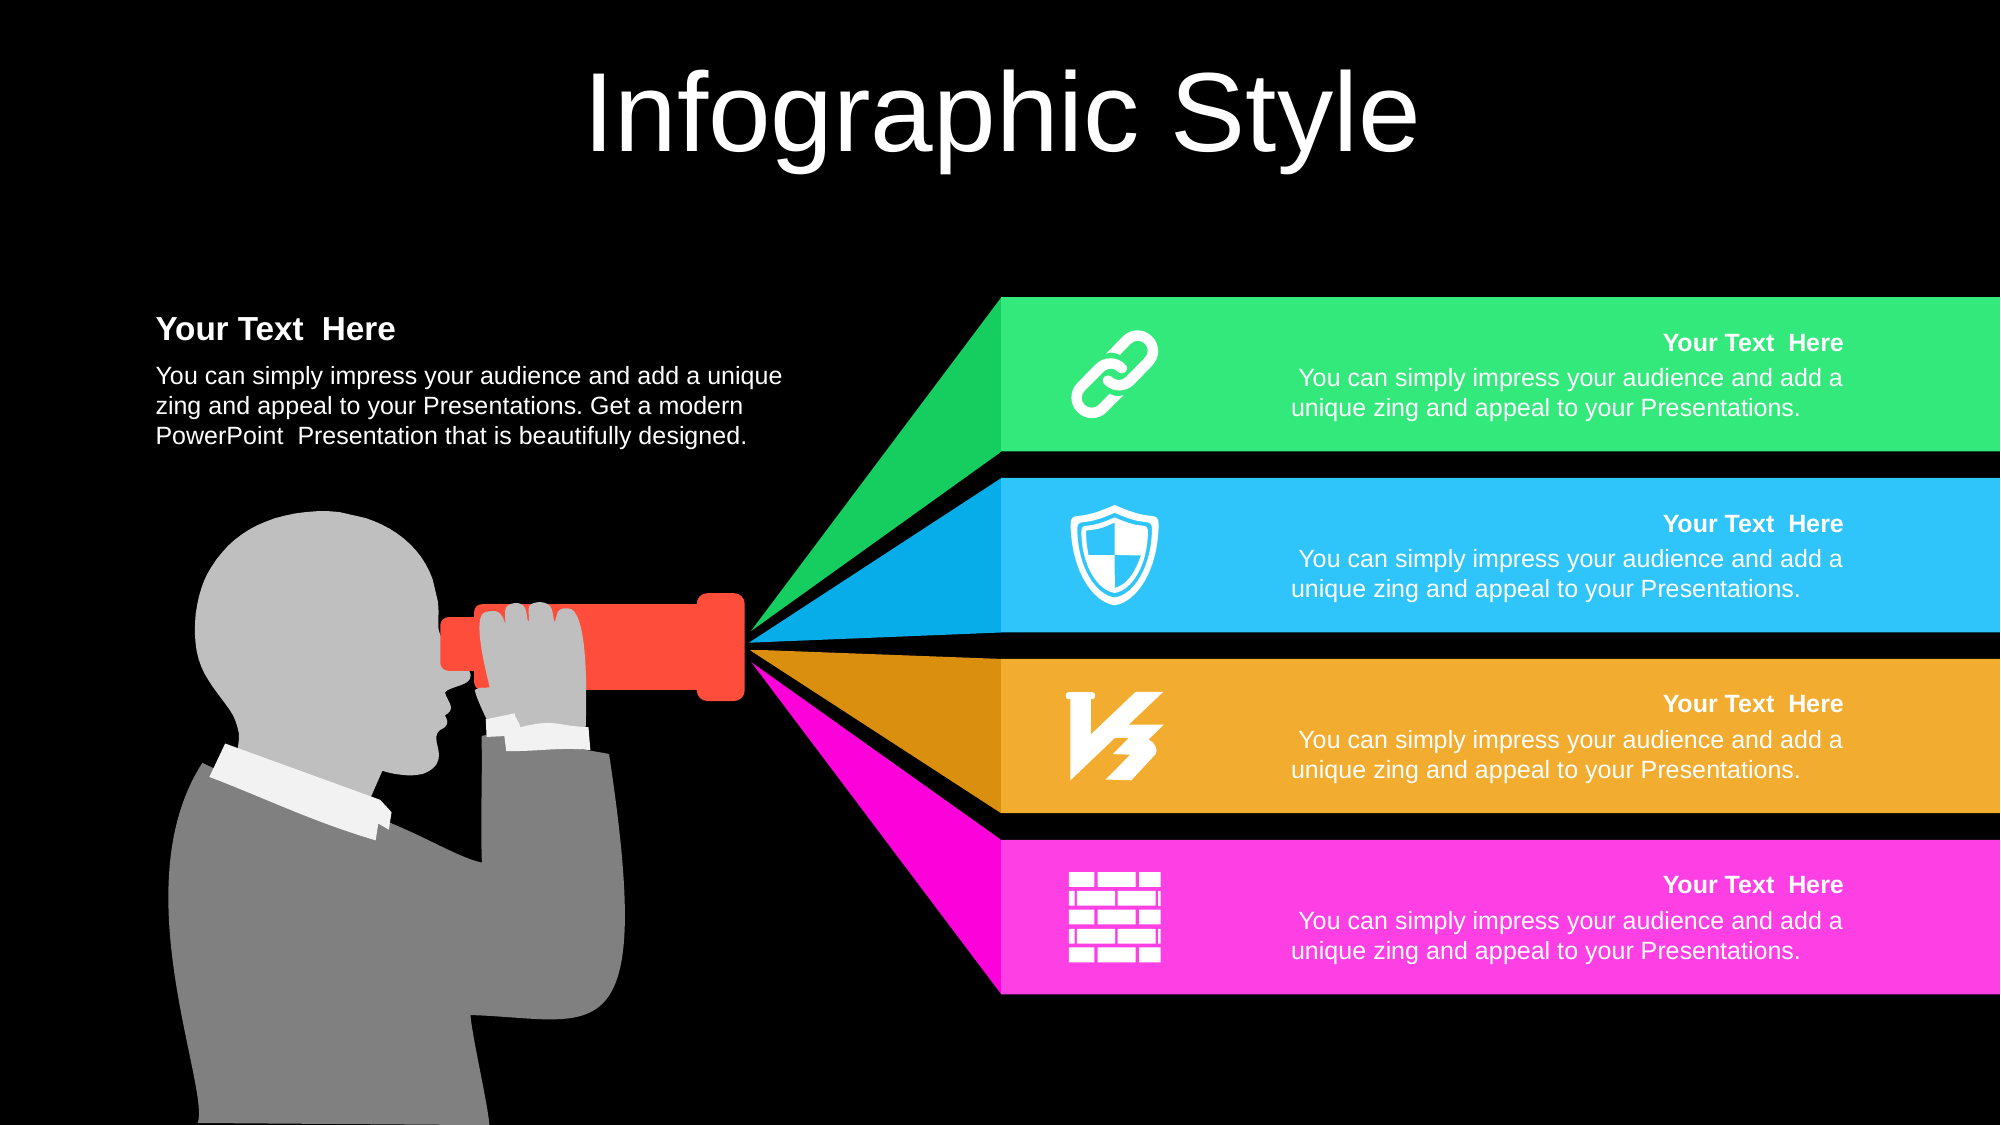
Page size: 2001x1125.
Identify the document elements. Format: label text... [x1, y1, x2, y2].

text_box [140, 299, 817, 458]
text_box [1097, 909, 1137, 925]
text_box [1064, 690, 1167, 783]
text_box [1203, 680, 1860, 792]
text_box [1003, 296, 2000, 453]
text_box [168, 511, 745, 1125]
text_box [745, 648, 1003, 816]
text_box [1138, 946, 1162, 963]
text_box [749, 294, 1003, 633]
text_box [1003, 658, 2000, 814]
text_box [1003, 839, 2000, 995]
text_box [1203, 318, 1860, 431]
text_box [1138, 909, 1162, 925]
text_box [1203, 861, 1860, 973]
text_box [1003, 477, 2000, 633]
list Infographic Style [53, 55, 1952, 175]
text_box [1068, 890, 1162, 907]
text_box [1070, 329, 1160, 420]
text_box [1068, 871, 1095, 888]
text_box [1097, 946, 1137, 963]
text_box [1203, 499, 1860, 611]
text_box [1068, 928, 1162, 945]
text_box [750, 661, 1003, 998]
text_box [1097, 871, 1137, 888]
text_box [1068, 946, 1095, 963]
text_box [1138, 871, 1162, 888]
text_box [745, 476, 1003, 644]
text_box [1069, 503, 1160, 608]
text_box [1068, 909, 1095, 925]
